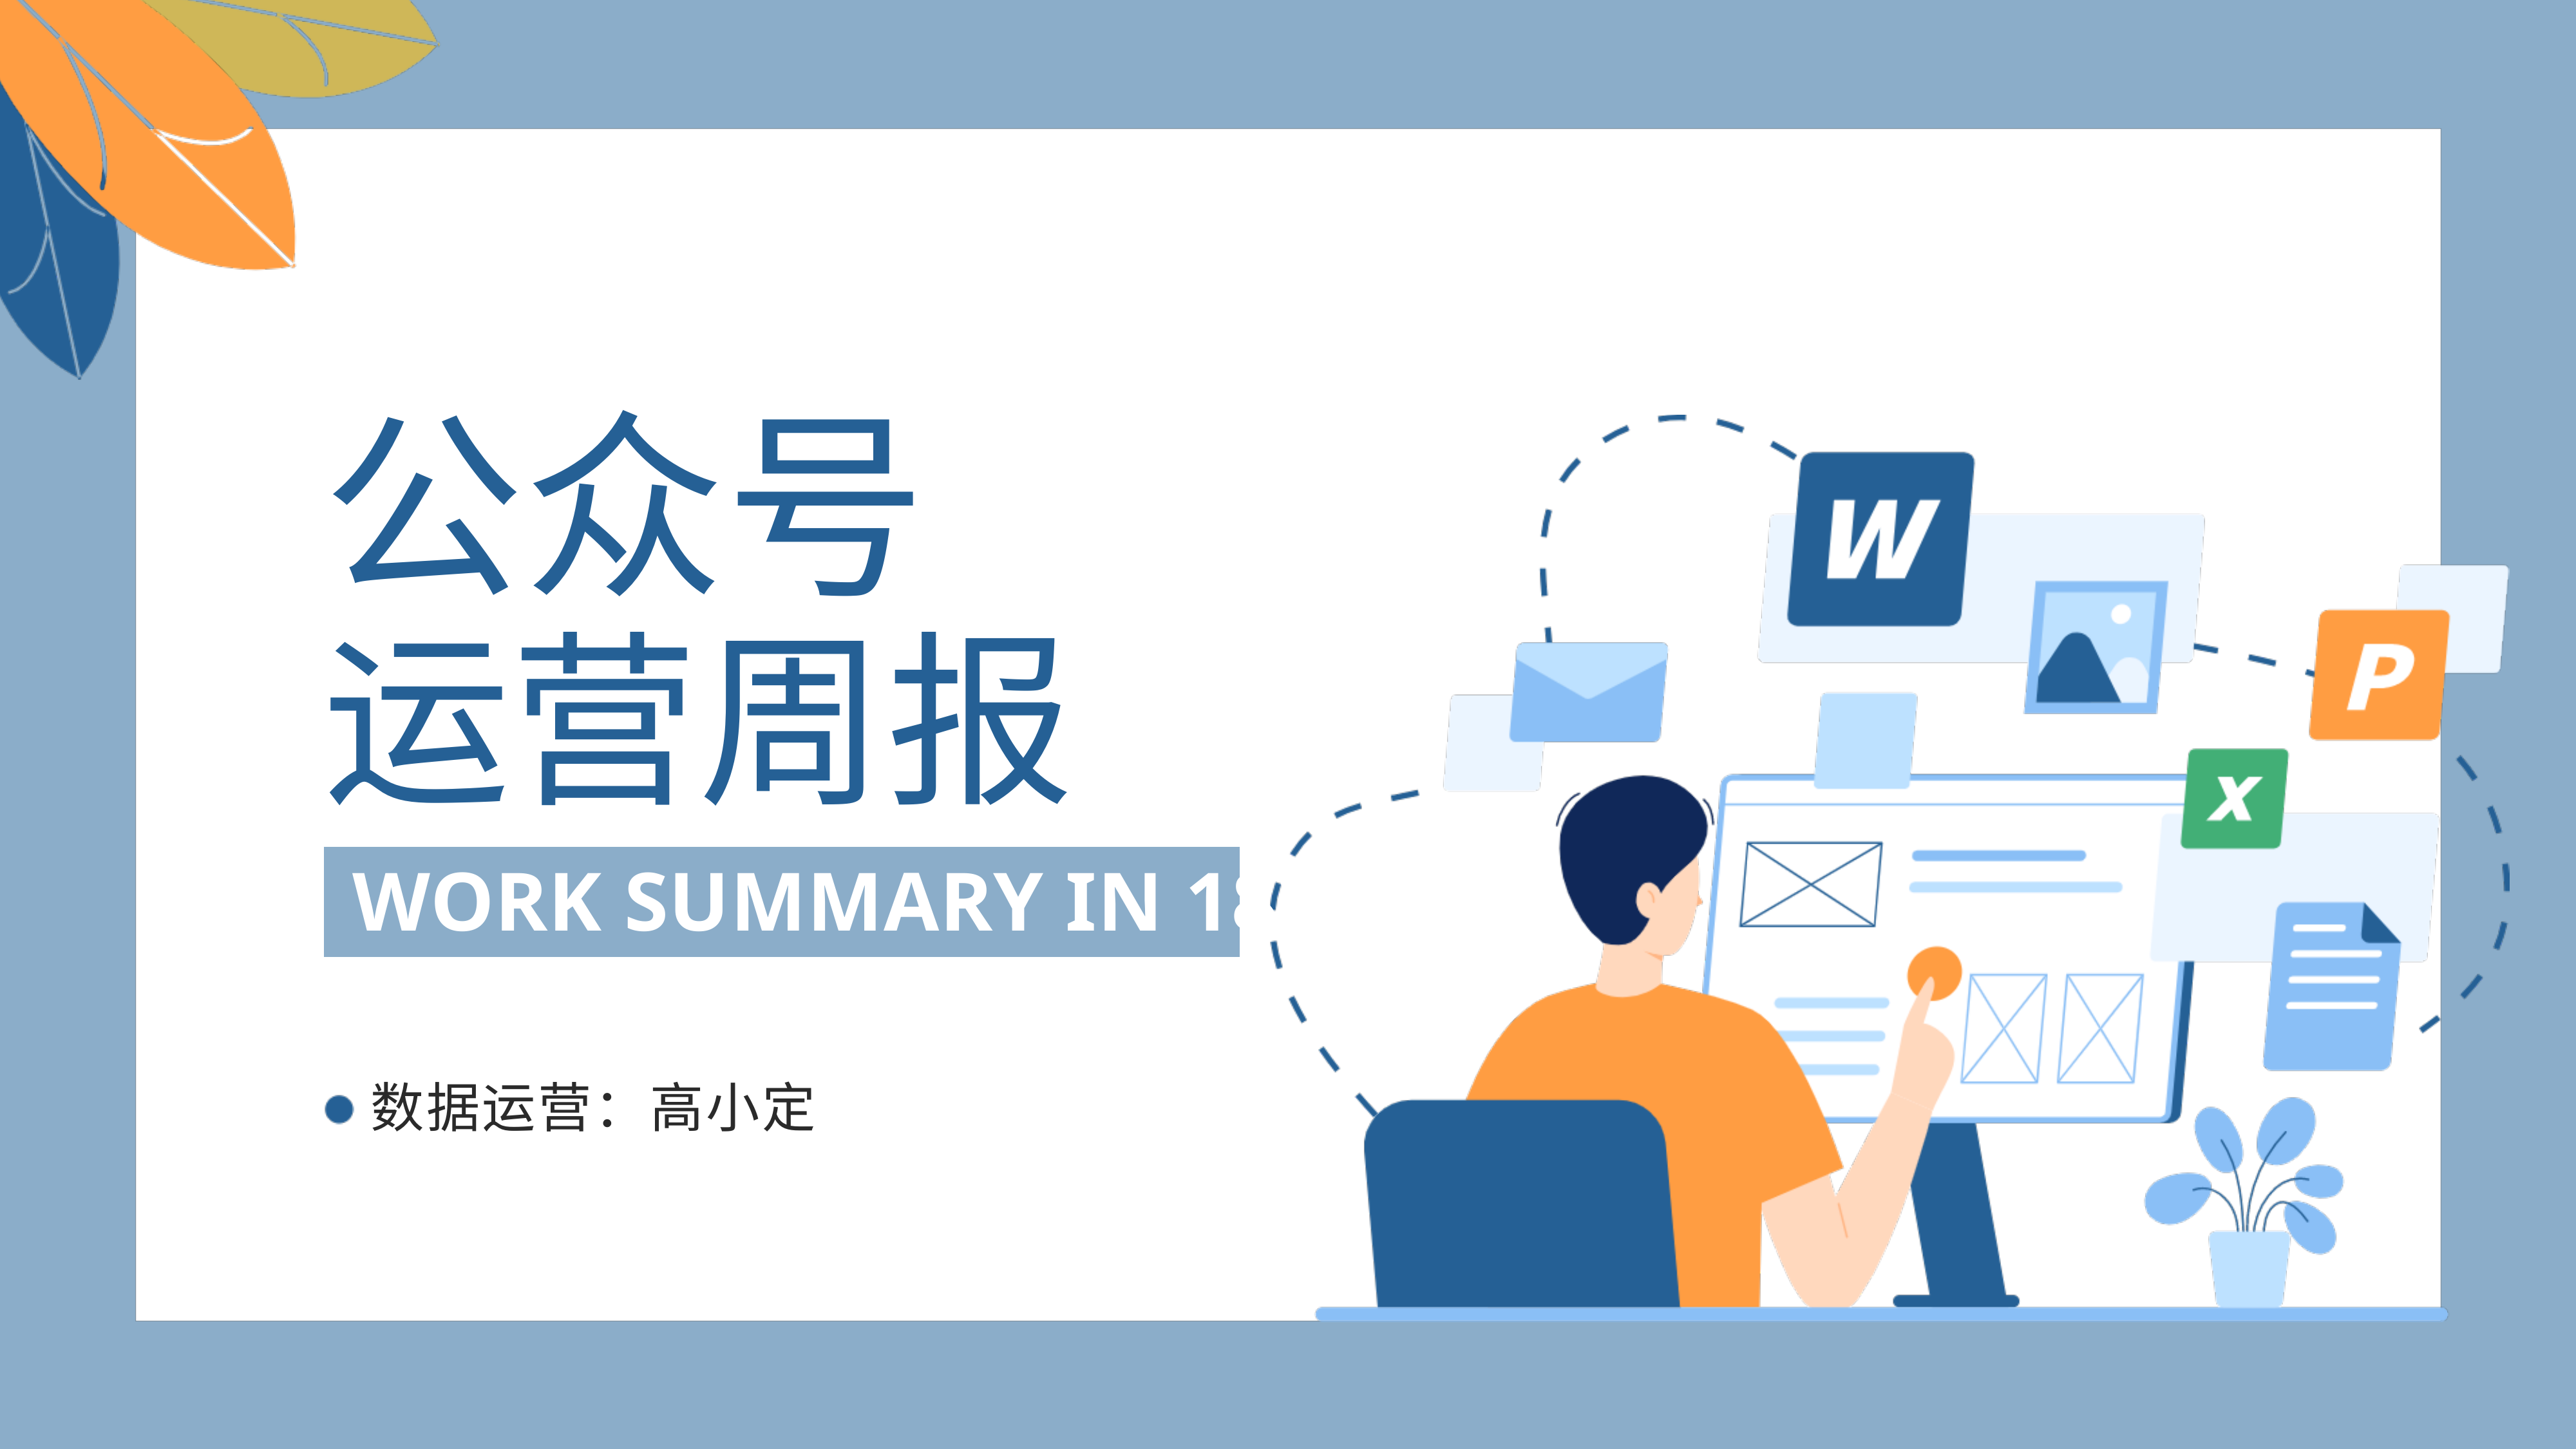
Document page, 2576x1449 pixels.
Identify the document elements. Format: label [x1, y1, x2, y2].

text_box [0, 0, 442, 383]
picture [133, 126, 2510, 1323]
text_box [323, 1076, 1006, 1142]
